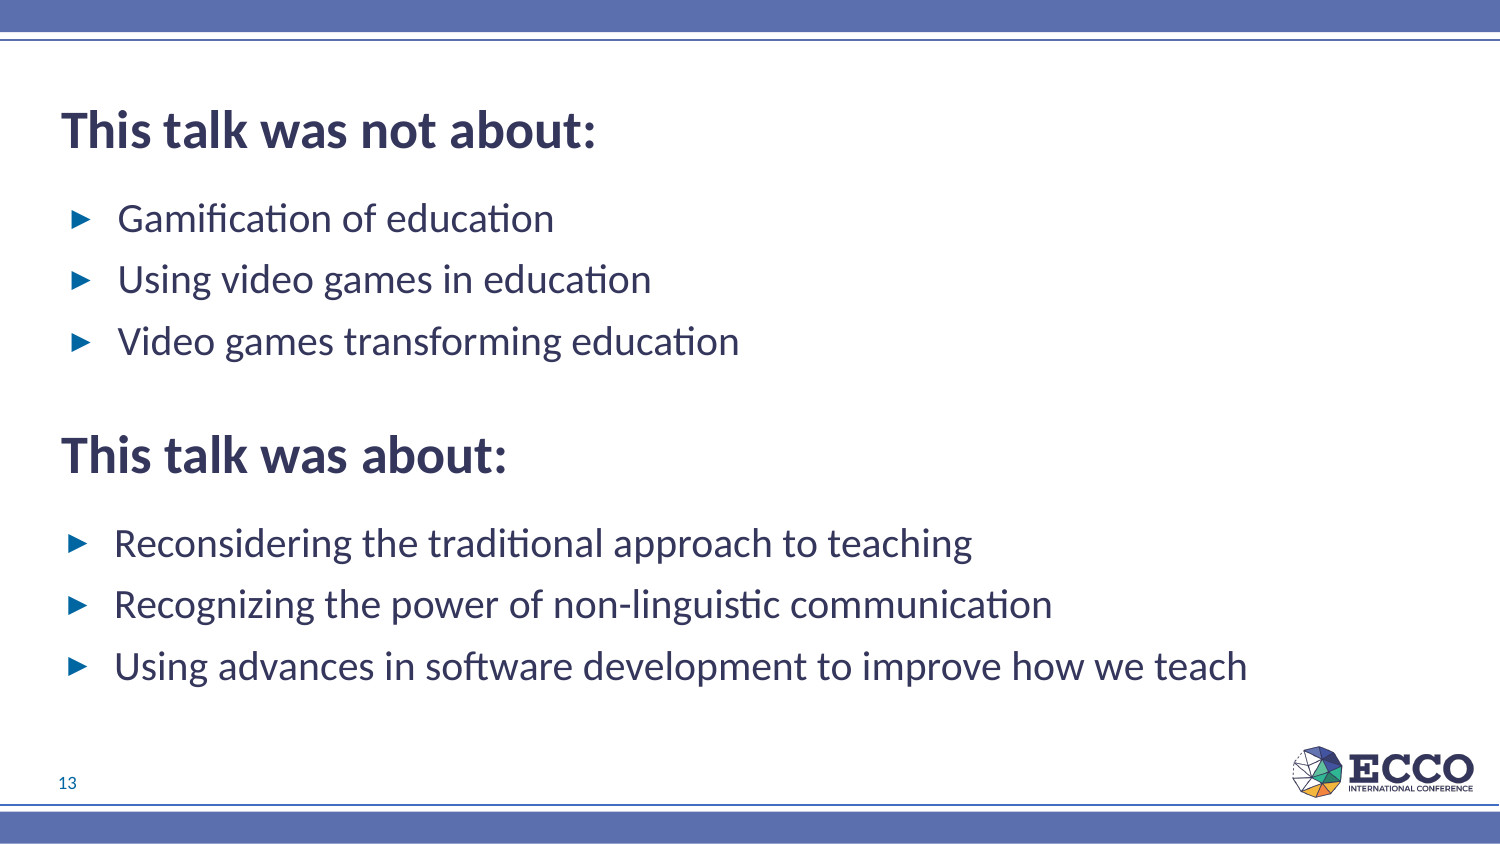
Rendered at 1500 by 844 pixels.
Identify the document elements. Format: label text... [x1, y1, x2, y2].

text_box Reconsidering the traditional approach to teaching Recognizing the power of non-linguistic communication Using advances in software development to improve how we teach [46, 509, 1447, 715]
text_box This talk was about: [50, 415, 1450, 480]
title This talk was not about: [50, 90, 1450, 155]
text_box [27, 74, 568, 156]
list Gamification of education Using video games in education Video games transforming education [50, 185, 1450, 391]
picture [1289, 745, 1479, 799]
